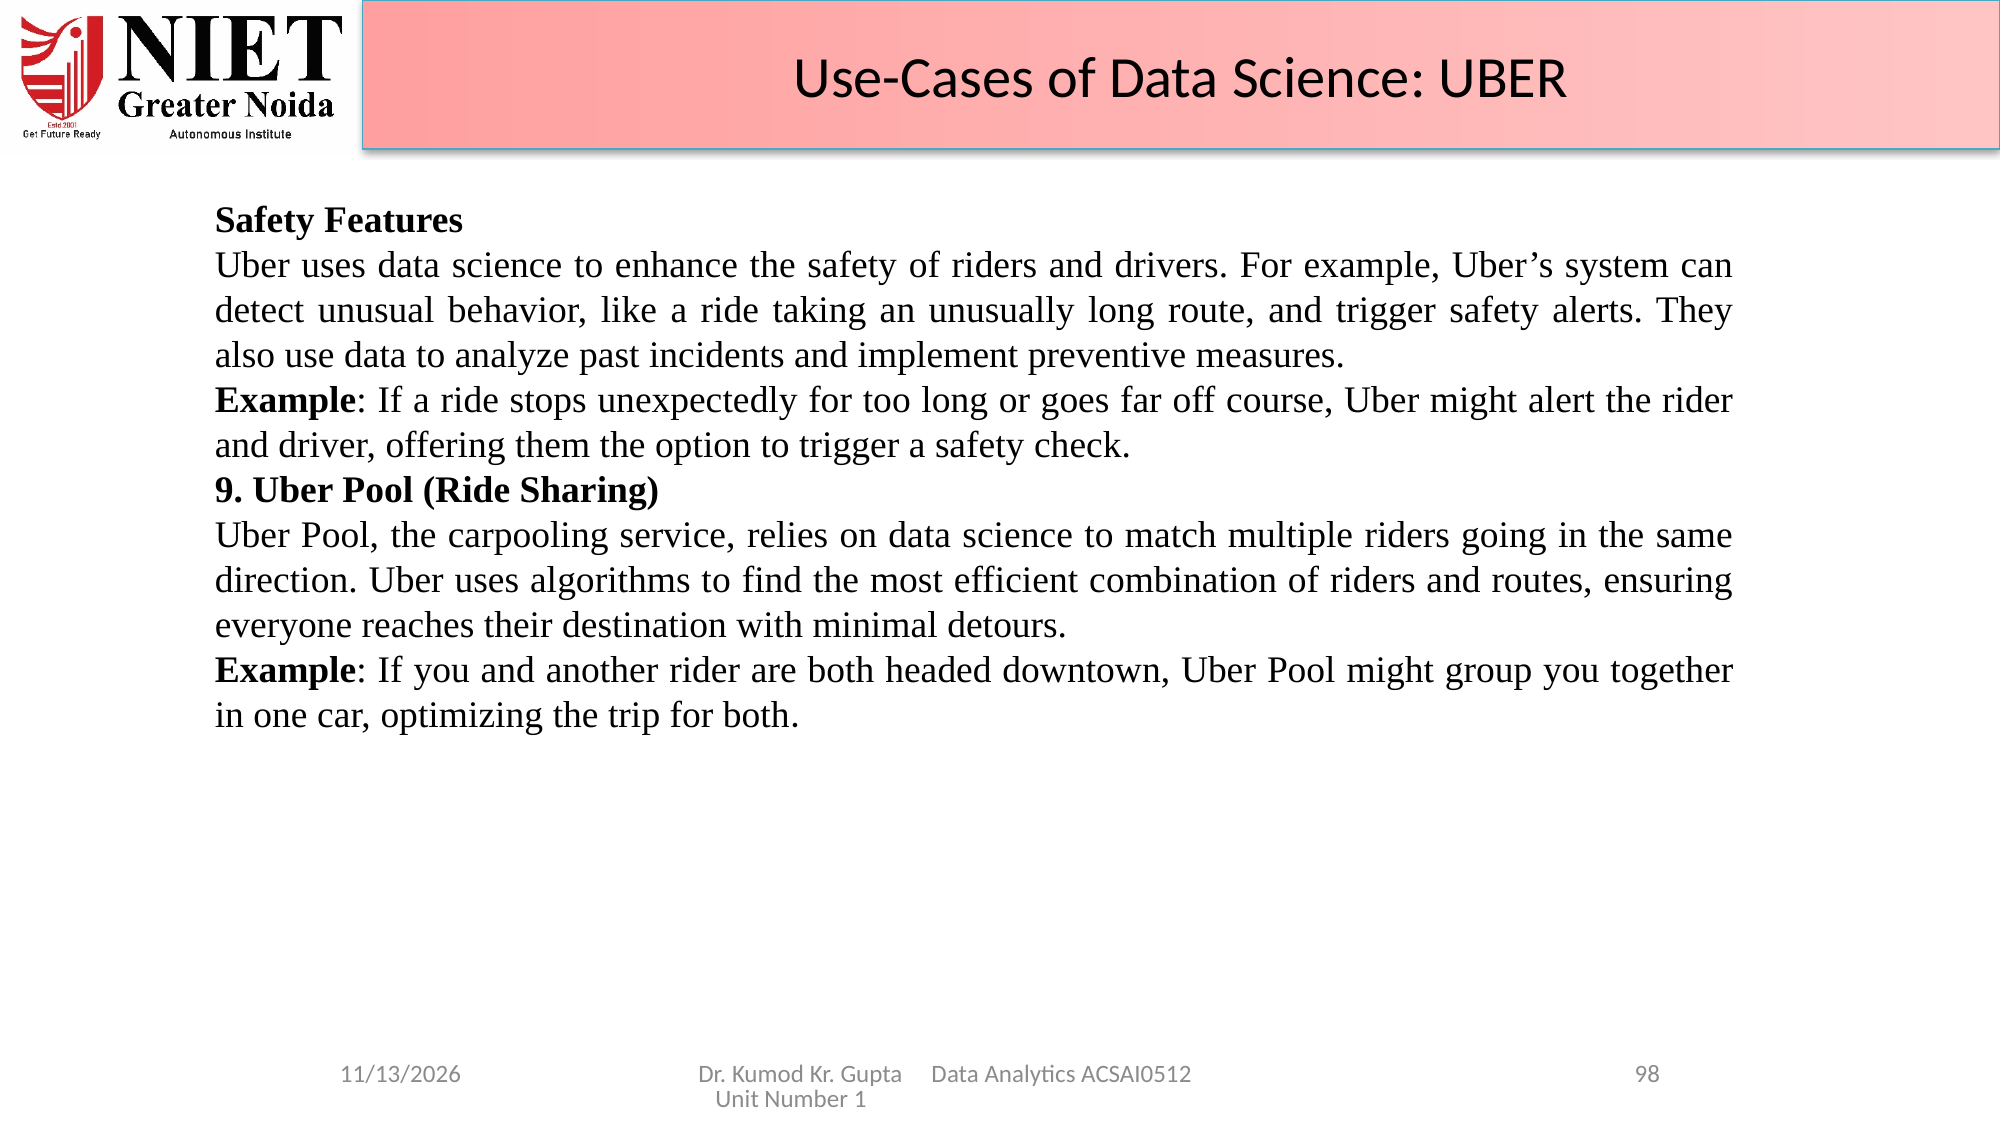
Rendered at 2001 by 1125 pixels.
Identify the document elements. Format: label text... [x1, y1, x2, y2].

picture [0, 0, 363, 156]
text_box Safety Features Uber uses data science to enhance the safety of riders and drivers. For example, Uber’s system can detect unusual behavior, like a ride taking an unusually long route, and trigger safety alerts. They also use data to analyze past incidents and implement preventive measures. Example: If a ride stops unexpectedly for too long or goes far off course, Uber might alert the rider and driver, offering them the option to trigger a safety check. 9. Uber Pool (Ride Sharing) Uber Pool, the carpooling service, relies on data science to match multiple riders going in the same direction. Uber uses algorithms to find the most efficient combination of riders and routes, ensuring everyone reaches their destination with minimal detours. Example: If you and another rider are both headed downtown, Uber Pool might group you together in one car, optimizing the trip for both. [200, 187, 1750, 743]
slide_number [324, 1042, 675, 1103]
footer Dr. Kumod Kr. Gupta Data Analytics ACSAI0512 Unit Number 1 [683, 1042, 1317, 1103]
slide_number 98 [1325, 1042, 1675, 1103]
text_box Use-Cases of Data Science: UBER [363, 0, 2000, 150]
